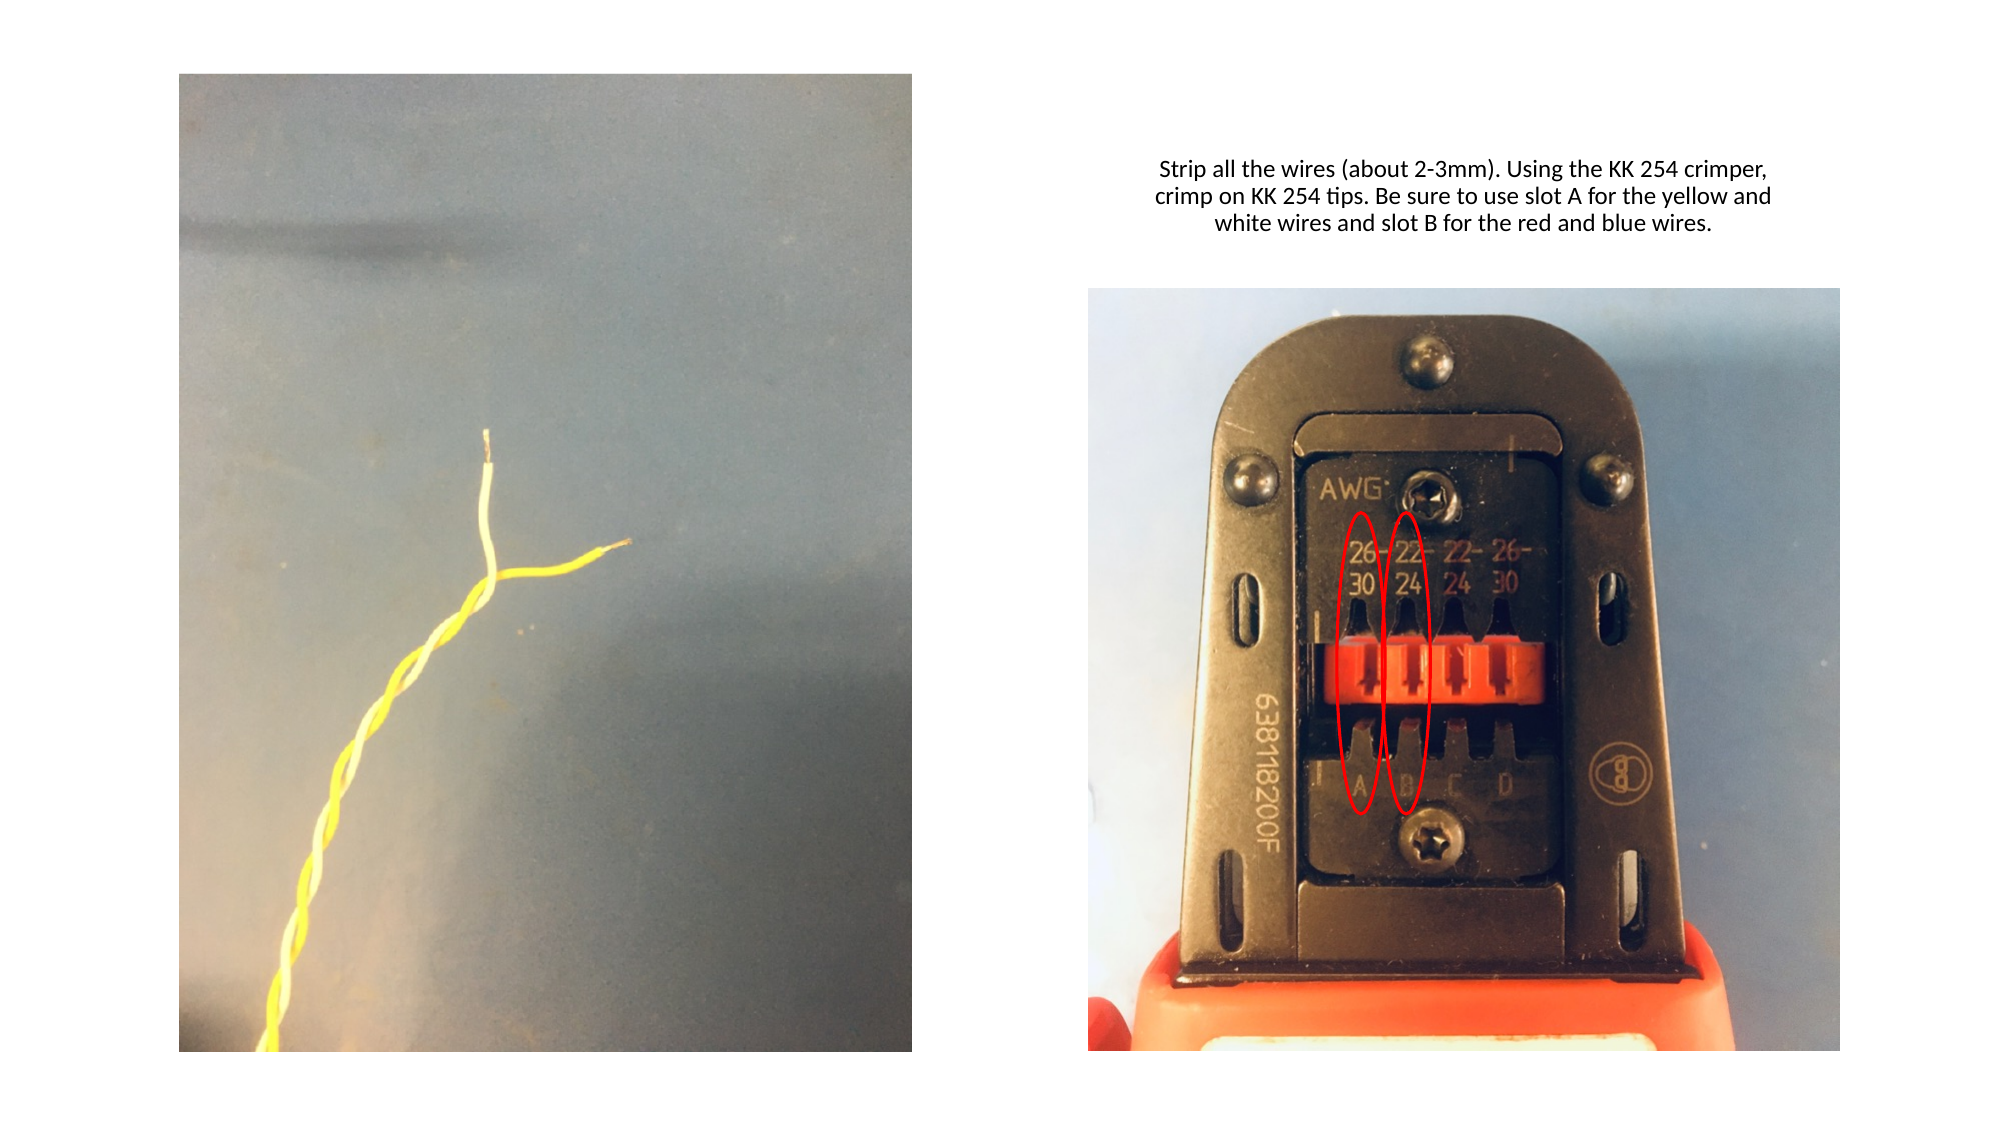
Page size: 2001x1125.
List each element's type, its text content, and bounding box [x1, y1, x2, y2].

picture [1088, 288, 1840, 1052]
title Strip all the wires (about 2-3mm). Using the KK 254 crimper, crimp on KK 254 tips. Be sure to use slot A for the yellow and white wires and slot B for the red and blue wires. [1121, 108, 1807, 245]
picture [56, 75, 1034, 1051]
